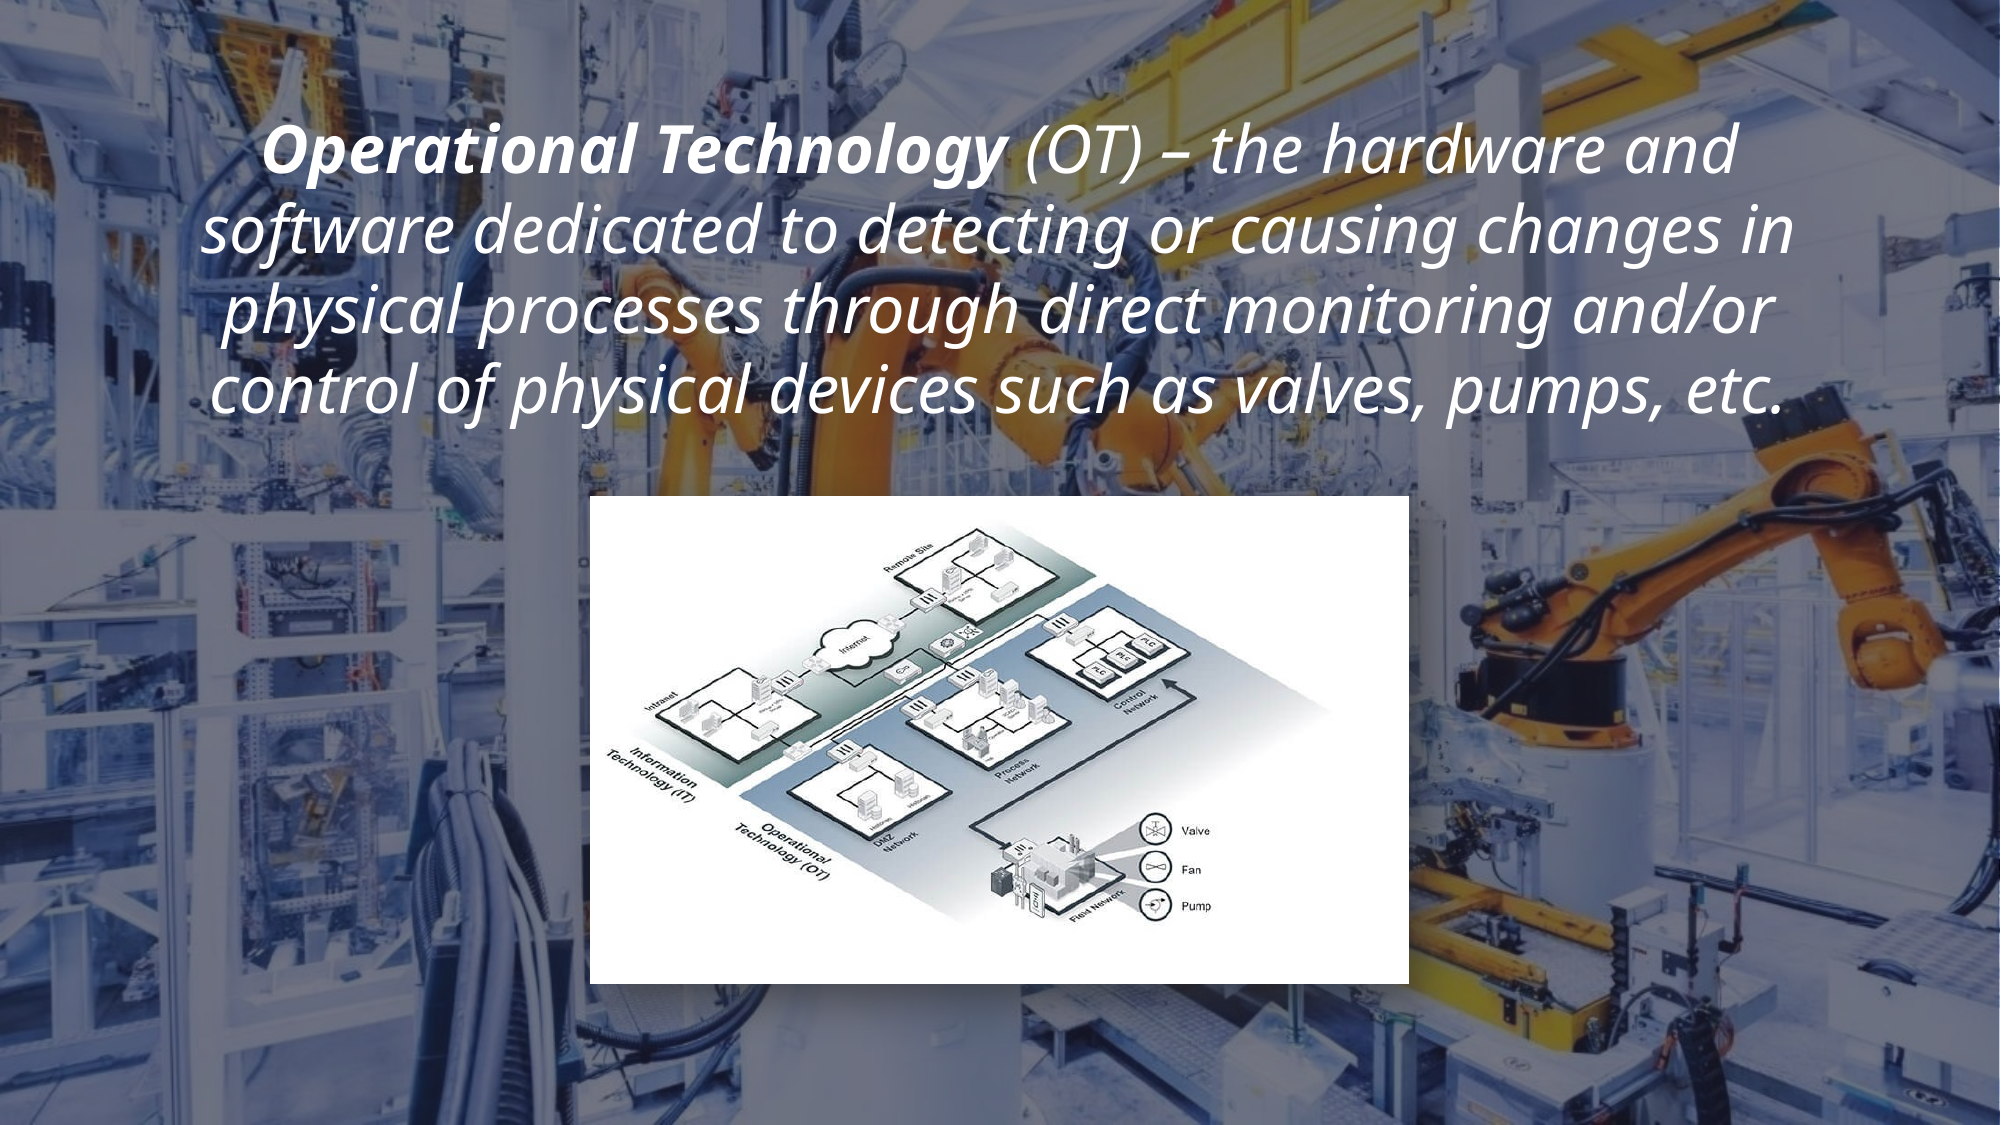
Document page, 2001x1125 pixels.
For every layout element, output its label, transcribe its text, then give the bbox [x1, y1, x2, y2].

picture [590, 495, 1410, 984]
list Operational Technology (OT) – the hardware and software dedicated to detecting or causing changes in physical processes through direct monitoring and/or control of physical devices such as valves, pumps, etc. [157, 106, 1843, 740]
